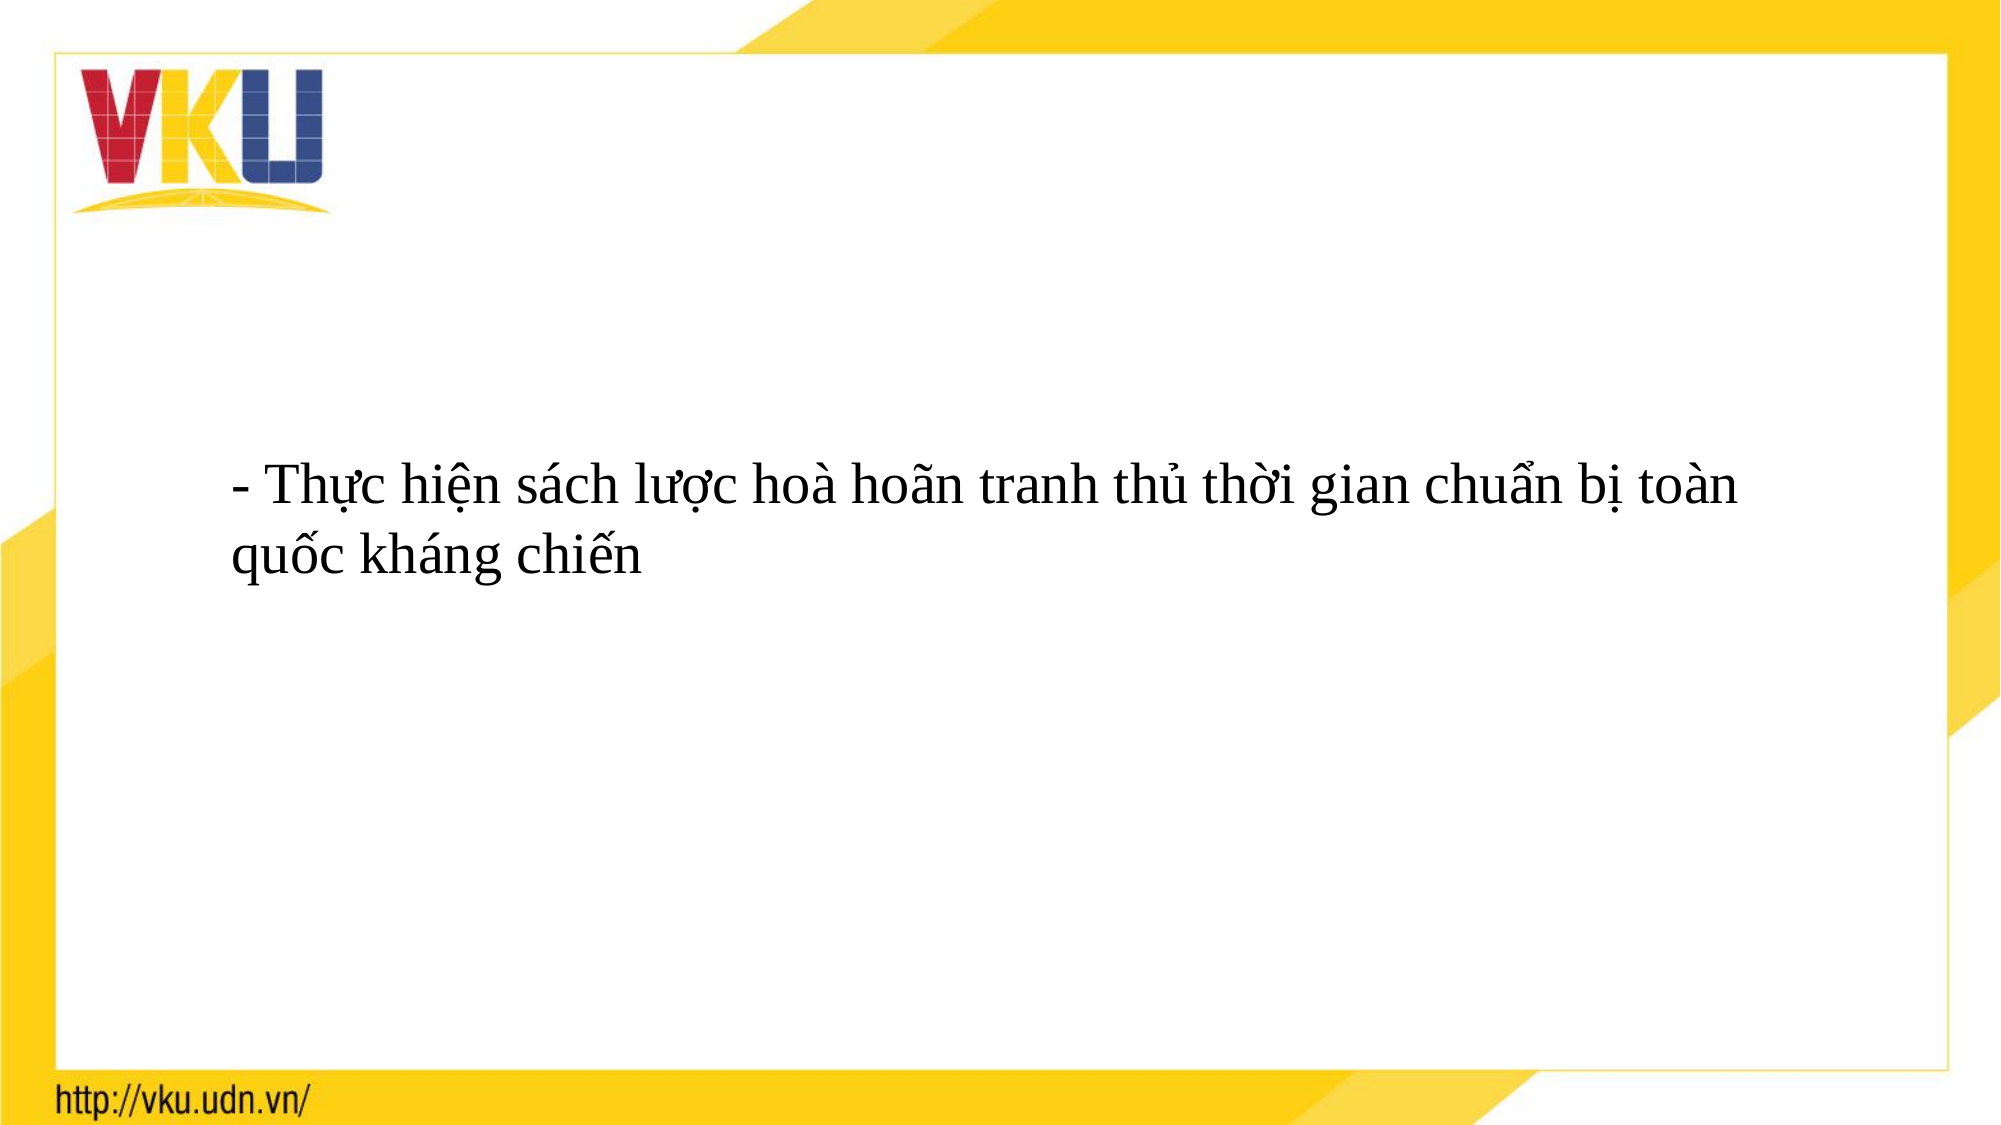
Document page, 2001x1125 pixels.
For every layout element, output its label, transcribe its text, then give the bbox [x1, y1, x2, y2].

text_box - Thực hiện sách lược hoà hoãn tranh thủ thời gian chuẩn bị toàn quốc kháng chiến [216, 437, 1850, 593]
picture [0, 0, 2001, 1125]
